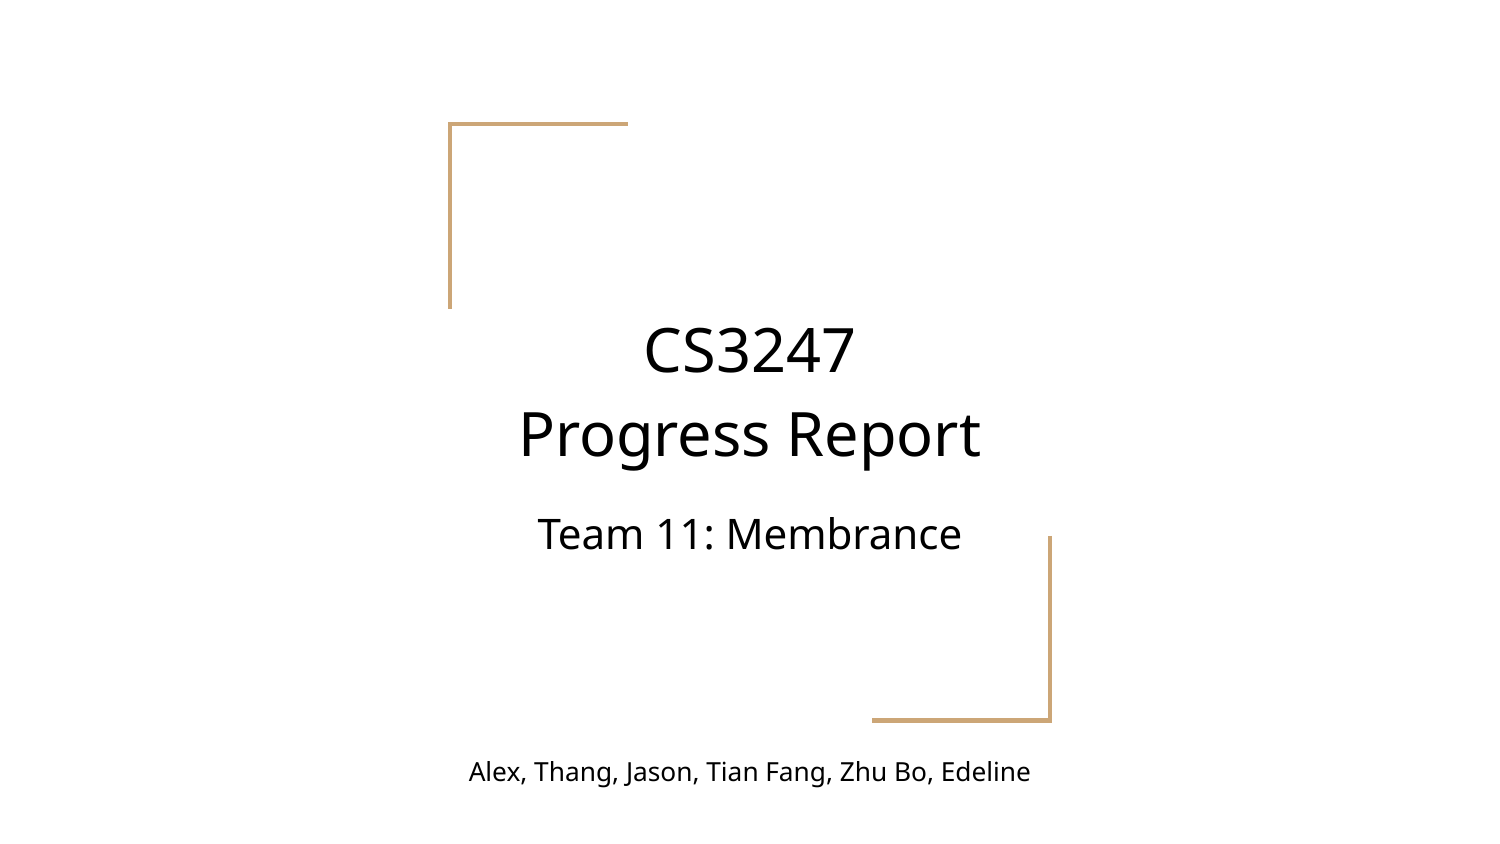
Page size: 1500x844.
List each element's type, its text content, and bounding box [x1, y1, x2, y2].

subtitle Team 11: Membrance [499, 489, 1001, 577]
title CS3247 Progress Report [499, 236, 1001, 489]
subtitle Alex, Thang, Jason, Tian Fang, Zhu Bo, Edeline [415, 738, 1085, 827]
